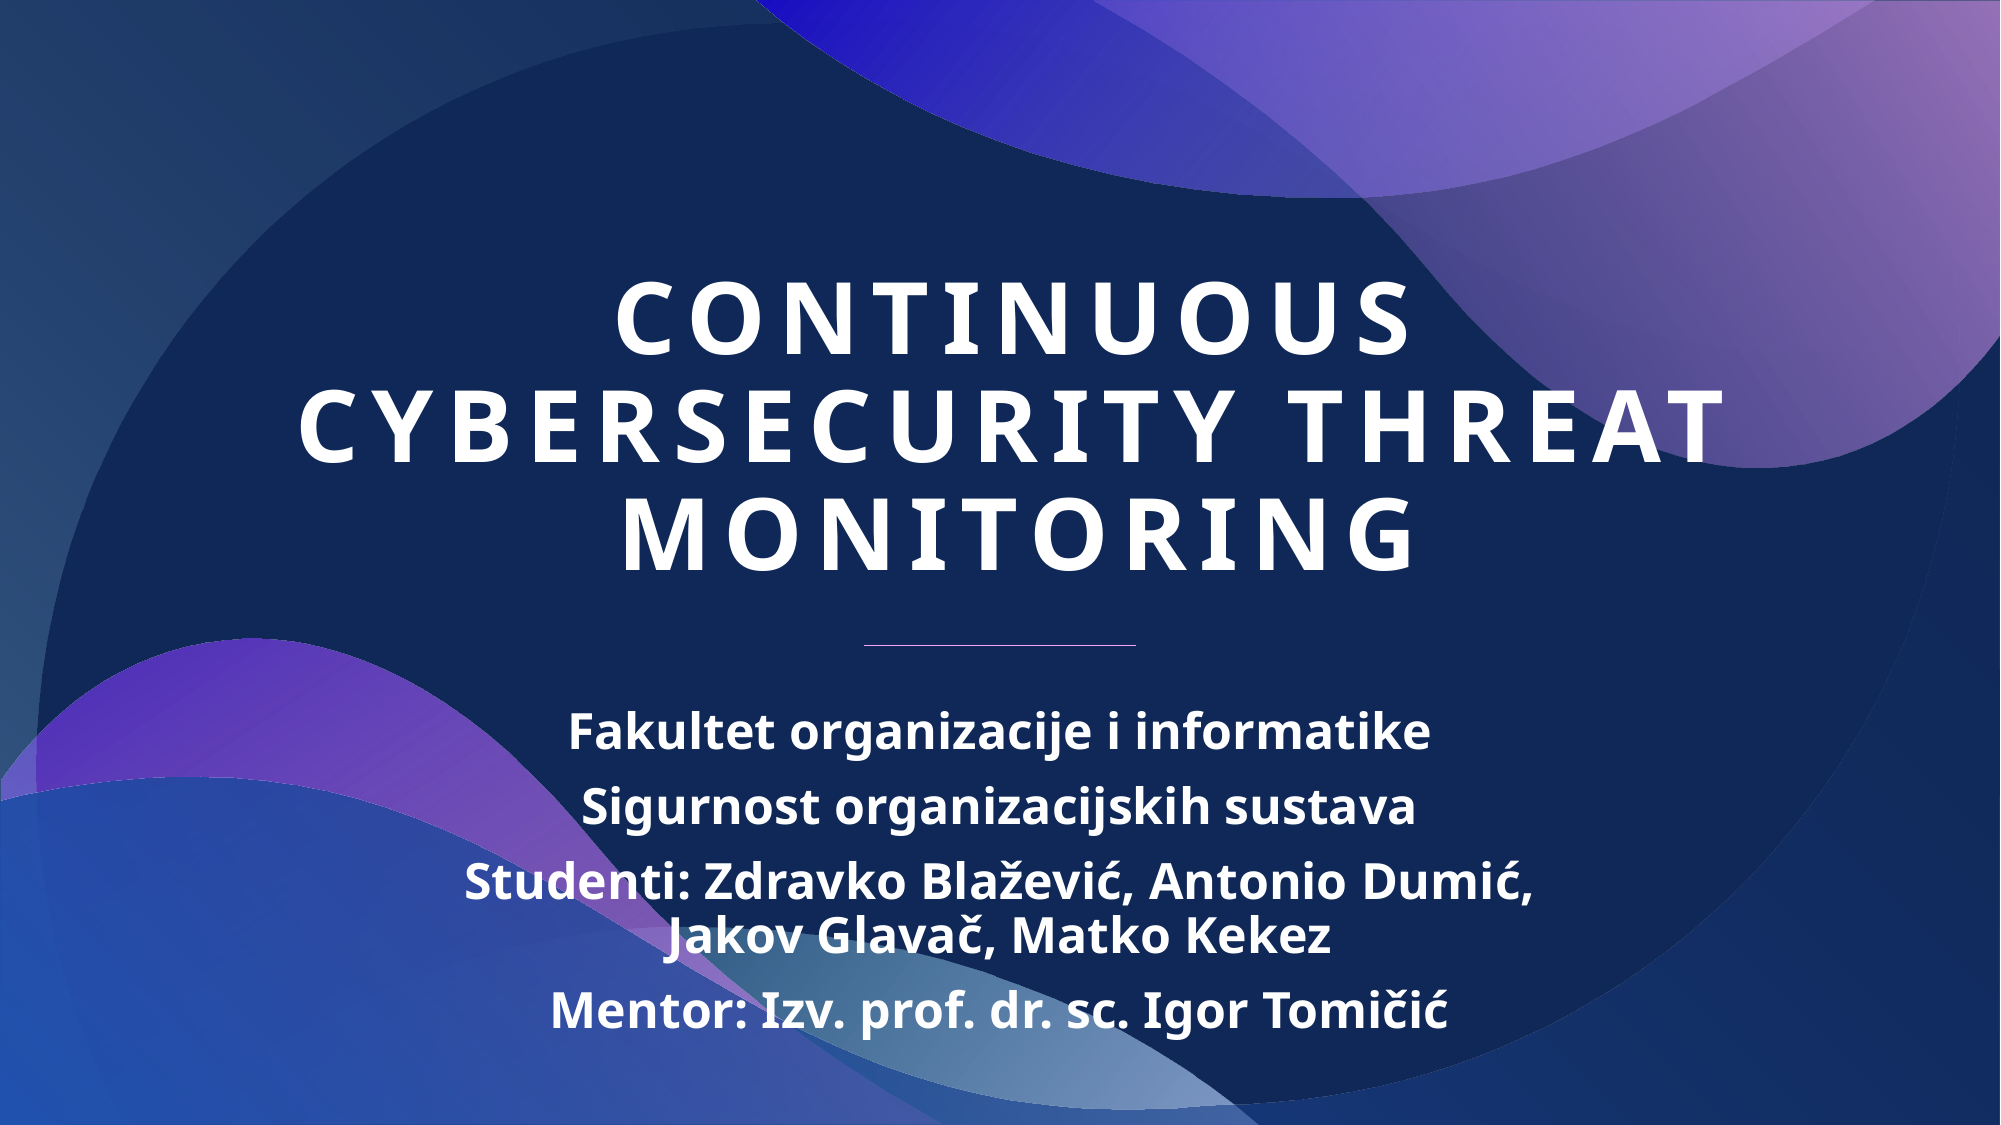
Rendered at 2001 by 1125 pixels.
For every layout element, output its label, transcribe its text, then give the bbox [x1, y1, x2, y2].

subtitle Fakultet organizacije i informatike Sigurnost organizacijskih sustava Studenti: Zdravko Blažević, Antonio Dumić, Jakov Glavač, Matko Kekez Mentor: Izv. prof. dr. sc. Igor Tomičić [420, 698, 1580, 1067]
title Continuous Cybersecurity Threat Monitoring [203, 356, 1832, 600]
